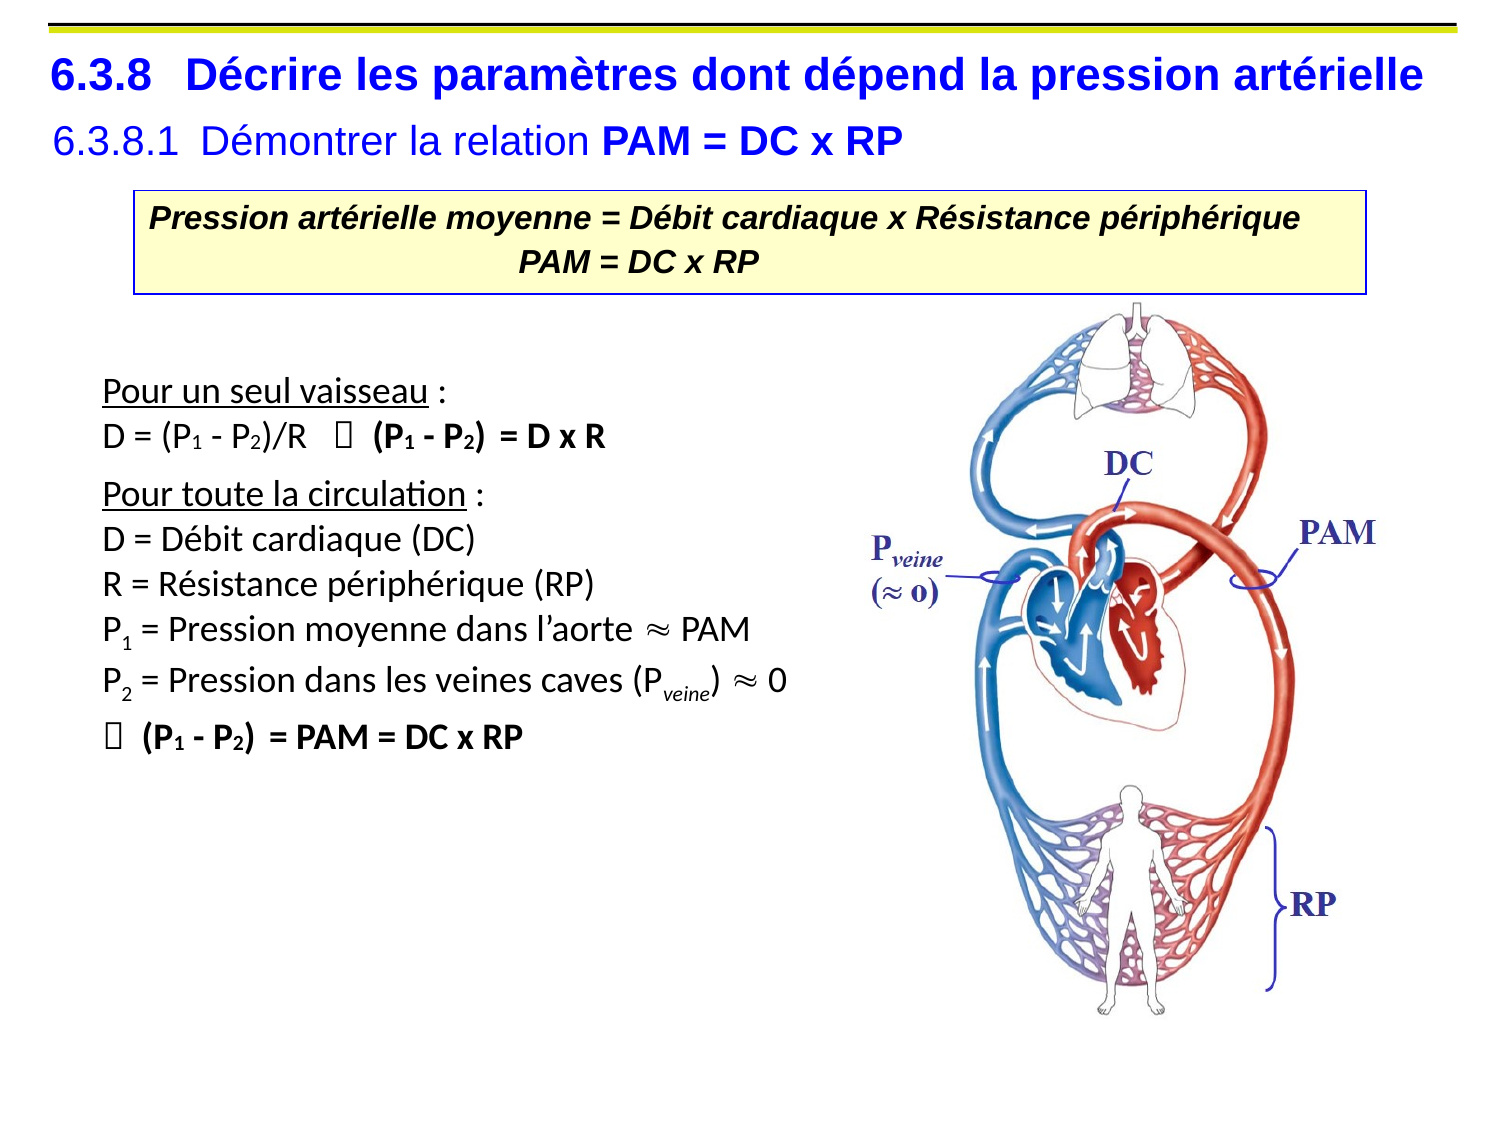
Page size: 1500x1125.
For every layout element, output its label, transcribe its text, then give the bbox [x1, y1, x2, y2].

text_box Pression artérielle moyenne = Débit cardiaque x Résistance périphérique PAM = DC x RP [133, 190, 1367, 294]
text_box 6.3.8 Décrire les paramètres dont dépend la pression artérielle [37, 36, 1456, 107]
text_box 6.3.8.1 Démontrer la relation PAM = DC x RP [37, 106, 924, 172]
text_box Pour un seul vaisseau : D = (P1 - P2)/R  (P1 - P2) = D x R Pour toute la circulation : D = Débit cardiaque (DC) R = Résistance périphérique (RP) P1 = Pression moyenne dans l’aorte  PAM P2 = Pression dans les veines caves (Pveine)  0  (P1 - P2) = PAM = DC x RP [87, 358, 815, 765]
picture [849, 293, 1397, 1022]
